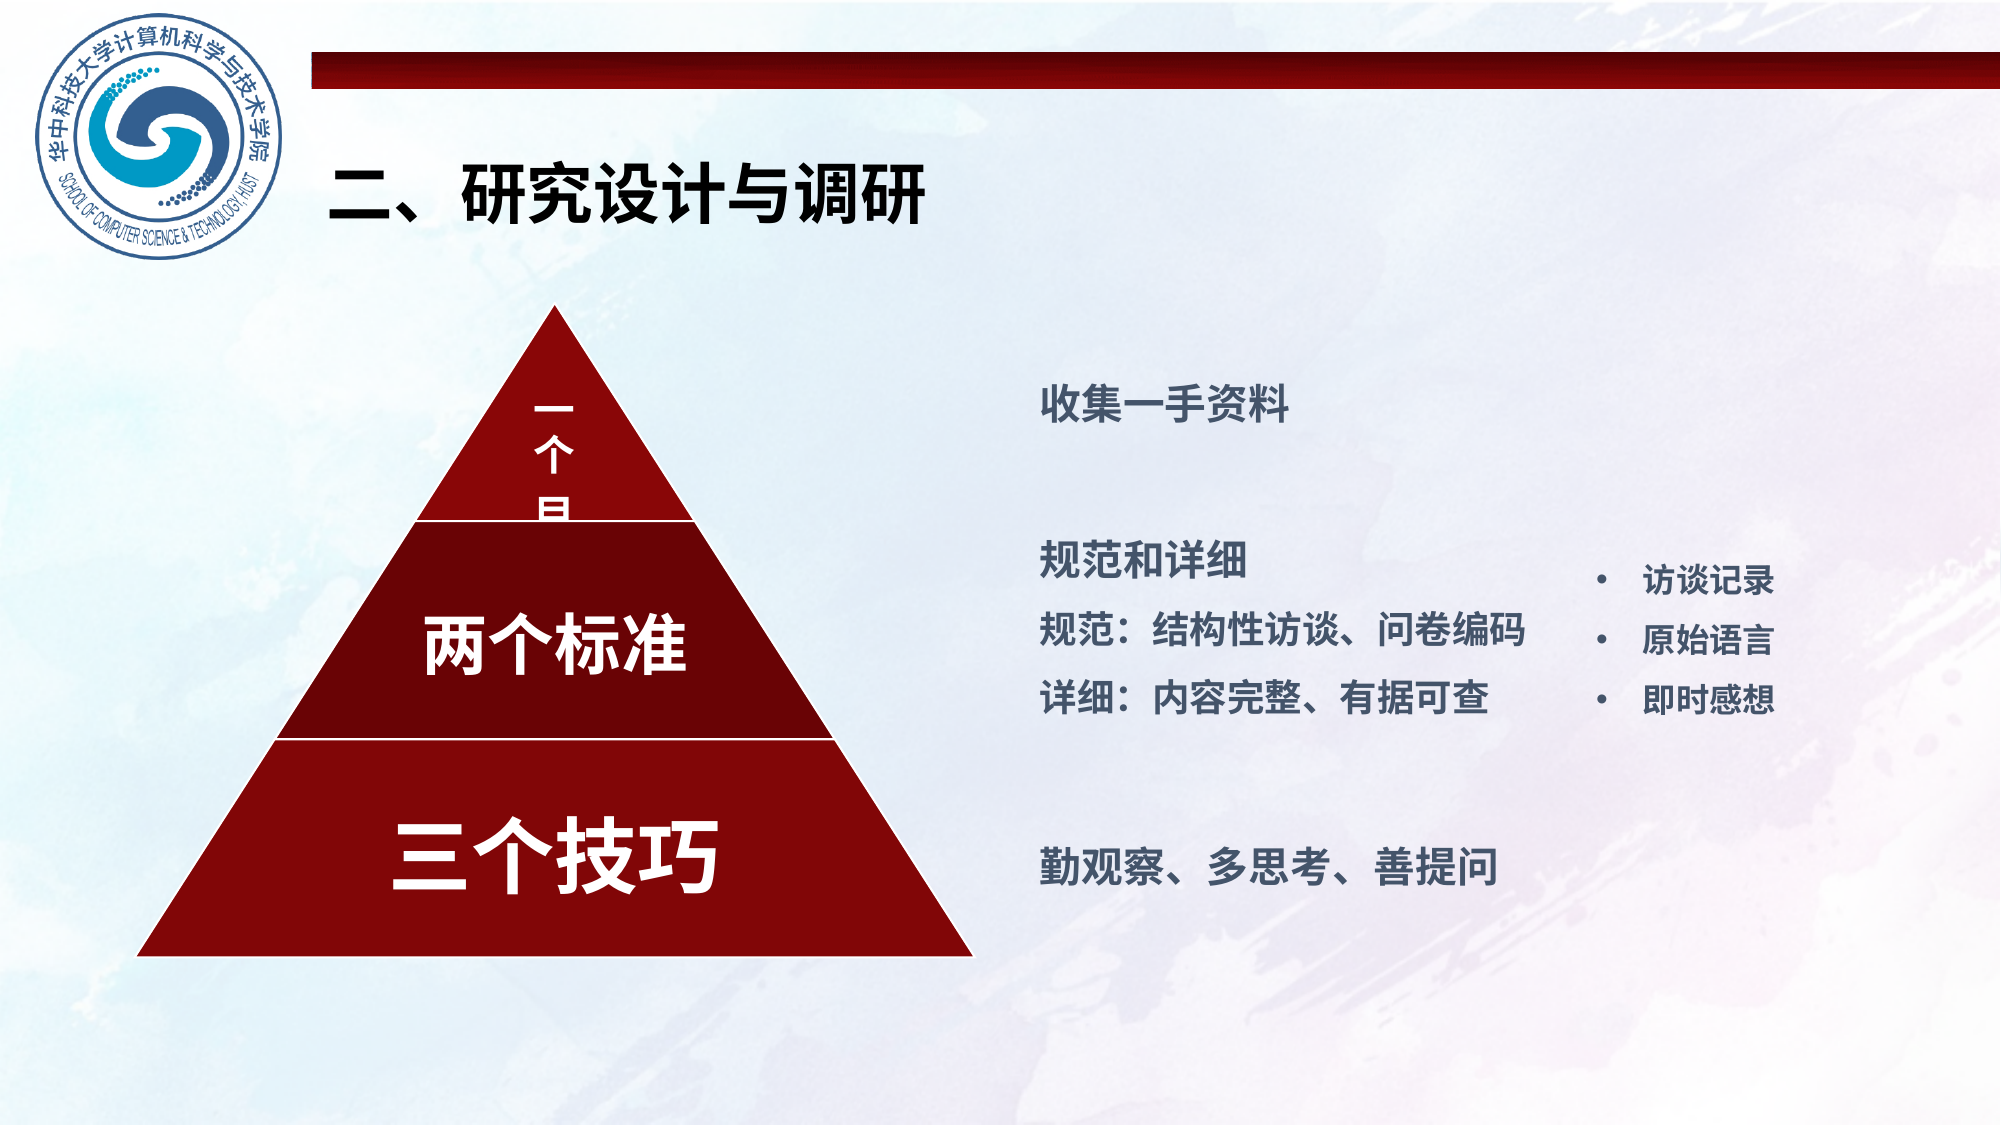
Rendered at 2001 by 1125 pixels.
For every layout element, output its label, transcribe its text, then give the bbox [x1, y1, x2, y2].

text_box 规范和详细 规范：结构性访谈、问卷编码 详细：内容完整、有据可查 [1025, 526, 1600, 776]
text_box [134, 302, 975, 958]
text_box 收集一手资料 [1025, 370, 1404, 436]
text_box 二、研究设计与调研 [311, 104, 1811, 239]
text_box 勤观察、多思考、善提问 [1024, 808, 1525, 898]
picture [0, 0, 2001, 1125]
text_box 访谈记录 原始语言 即时感想 [1600, 531, 1855, 727]
